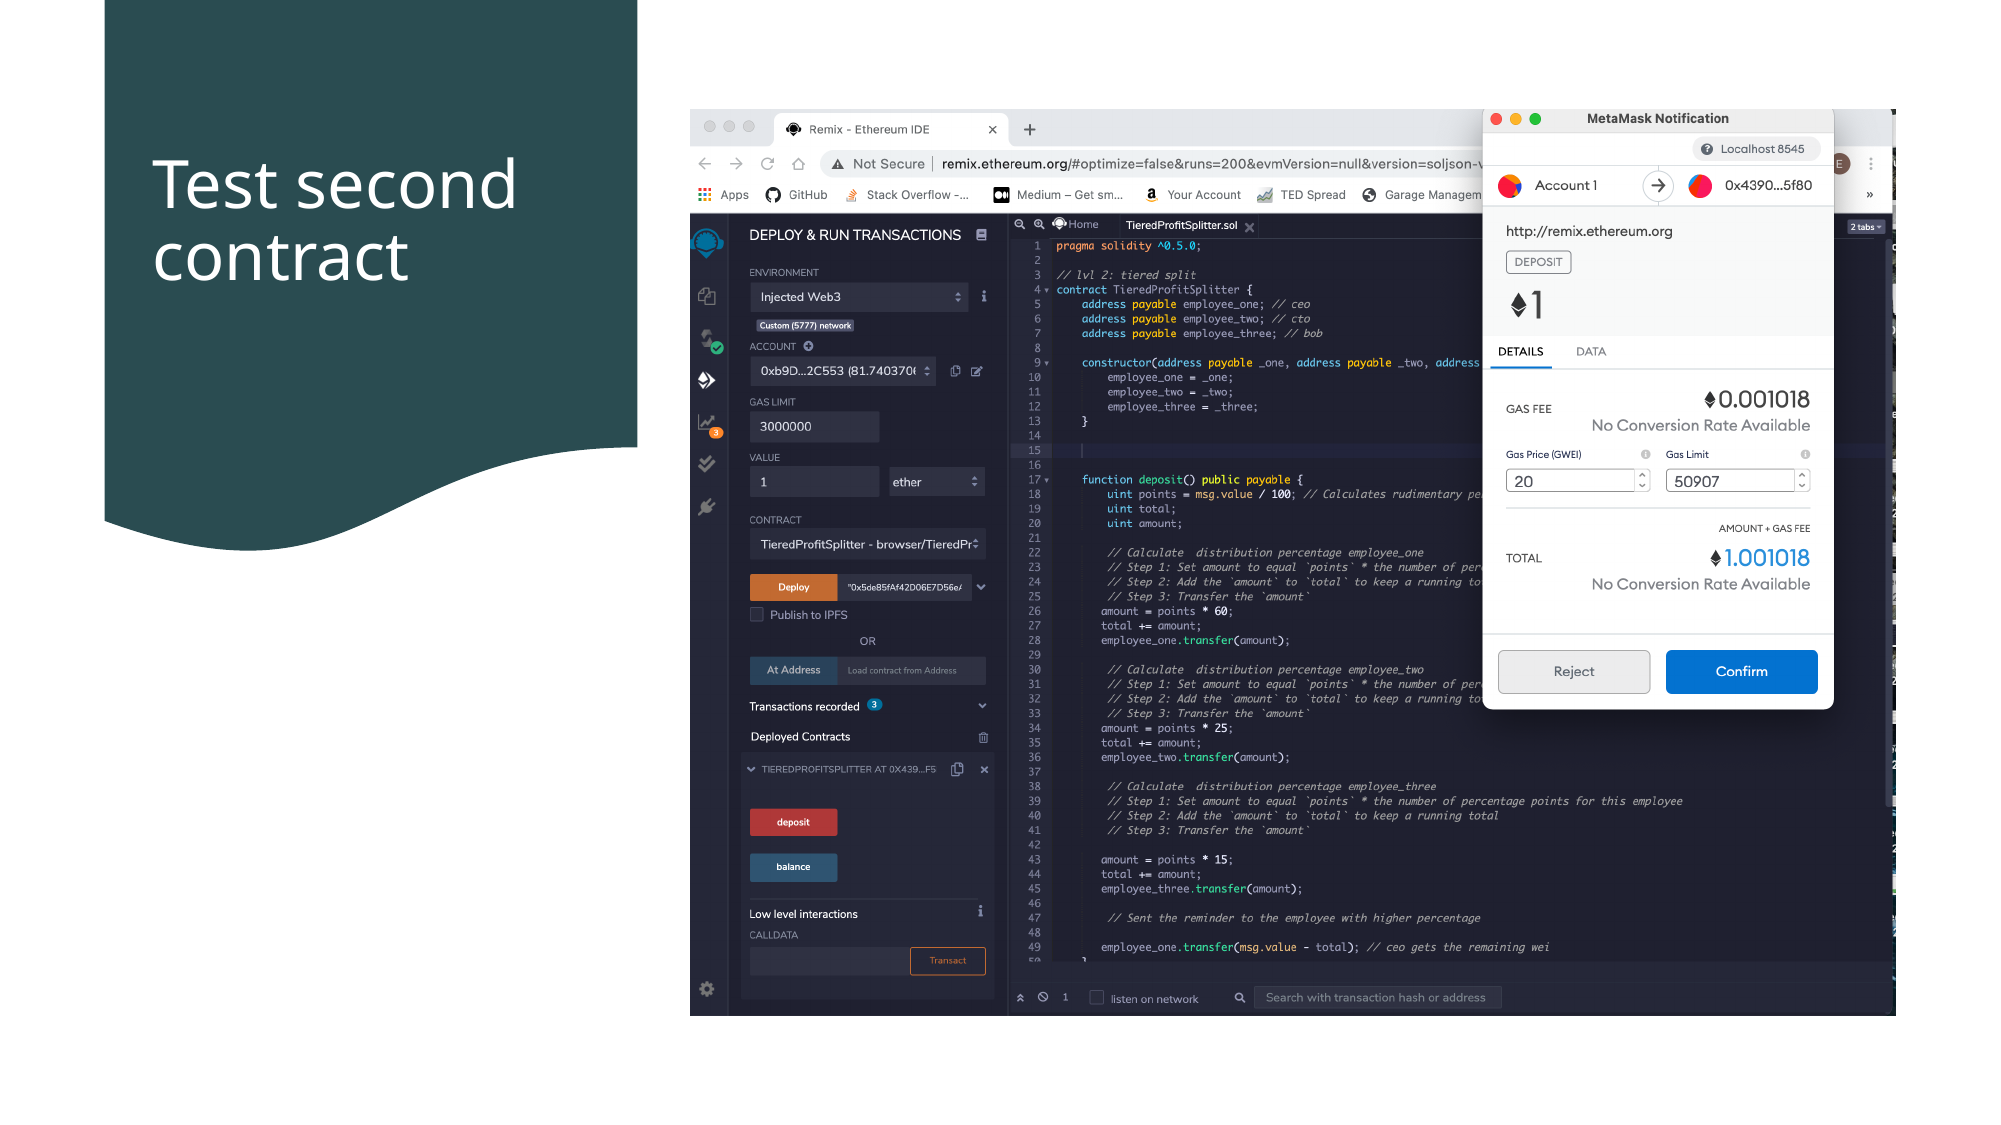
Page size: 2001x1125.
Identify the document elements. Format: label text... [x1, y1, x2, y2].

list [690, 108, 1896, 1016]
title Test second contract [137, 28, 604, 417]
text_box [103, 0, 639, 552]
